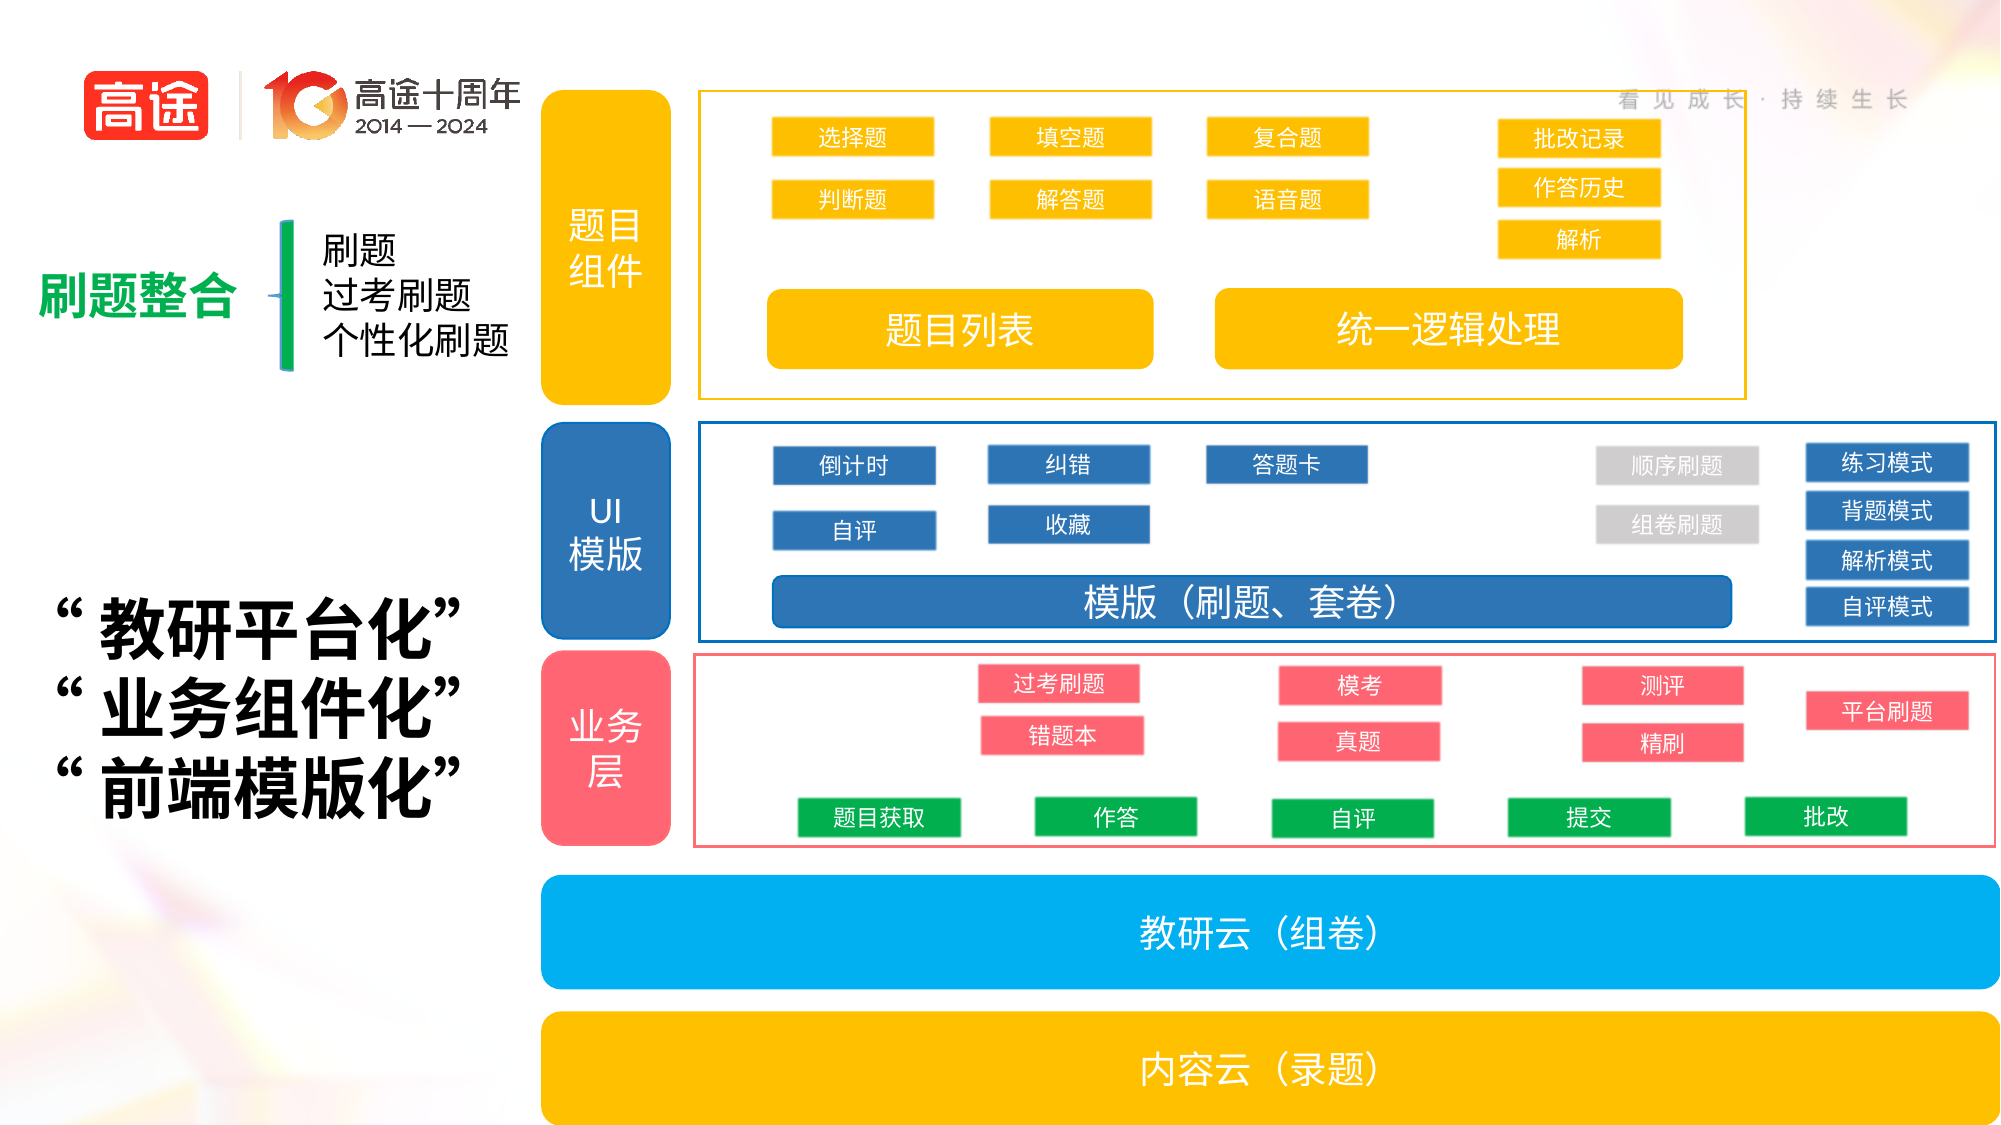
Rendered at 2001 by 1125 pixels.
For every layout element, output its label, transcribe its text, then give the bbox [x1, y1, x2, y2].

text_box 判断题 [773, 181, 934, 218]
text_box 语音题 [1208, 181, 1368, 218]
text_box 答题卡 [1207, 446, 1367, 483]
text_box 批改 [1747, 799, 1906, 834]
picture [0, 0, 2000, 1125]
text_box 纠错 [989, 446, 1149, 483]
text_box 模考 [1280, 667, 1441, 704]
text_box 精刷 [1583, 725, 1743, 761]
text_box 统一逻辑处理 [1214, 288, 1684, 370]
text_box 业务层 [541, 650, 671, 846]
text_box [267, 219, 294, 372]
text_box 倒计时 [774, 447, 936, 485]
text_box [698, 422, 1996, 642]
text_box 自评 [774, 512, 935, 549]
text_box UI 模版 [541, 421, 671, 640]
text_box 真题 [1279, 723, 1439, 760]
text_box 选择题 [772, 117, 934, 156]
text_box “教研平台化” “业务组件化” “前端模版化” [2, 580, 516, 835]
text_box 背题模式 [1807, 492, 1968, 529]
text_box 自评模式 [1807, 589, 1968, 624]
picture [1990, 1115, 2000, 1125]
text_box 解答题 [991, 181, 1151, 218]
text_box 作答 [1037, 799, 1196, 835]
text_box 教研云（组卷） [541, 874, 2000, 990]
text_box 顺序刷题 [1598, 448, 1758, 484]
text_box 刷题整合 [24, 257, 254, 332]
text_box 内容云（录题） [541, 1011, 2000, 1125]
text_box 练习模式 [1807, 444, 1968, 481]
text_box 模版（刷题、套卷） [771, 575, 1733, 629]
text_box 题目组件 [541, 89, 671, 406]
text_box 题目获取 [800, 800, 959, 836]
text_box 作答历史 [1499, 169, 1660, 206]
text_box 刷题 过考刷题 个性化刷题 [307, 219, 525, 369]
text_box 收藏 [989, 506, 1149, 543]
text_box 解析模式 [1807, 542, 1968, 578]
text_box 批改记录 [1499, 120, 1660, 157]
text_box 组卷刷题 [1598, 507, 1758, 542]
text_box 平台刷题 [1807, 693, 1968, 729]
text_box 提交 [1510, 800, 1669, 835]
text_box [698, 90, 1747, 400]
text_box 测评 [1583, 667, 1743, 704]
text_box 解析 [1499, 221, 1660, 258]
text_box 错题本 [982, 717, 1143, 754]
text_box 过考刷题 [979, 665, 1139, 702]
text_box 自评 [1274, 801, 1432, 836]
text_box 题目列表 [767, 289, 1154, 370]
text_box 复合题 [1208, 118, 1368, 155]
text_box [694, 653, 1996, 848]
text_box 填空题 [991, 118, 1151, 155]
